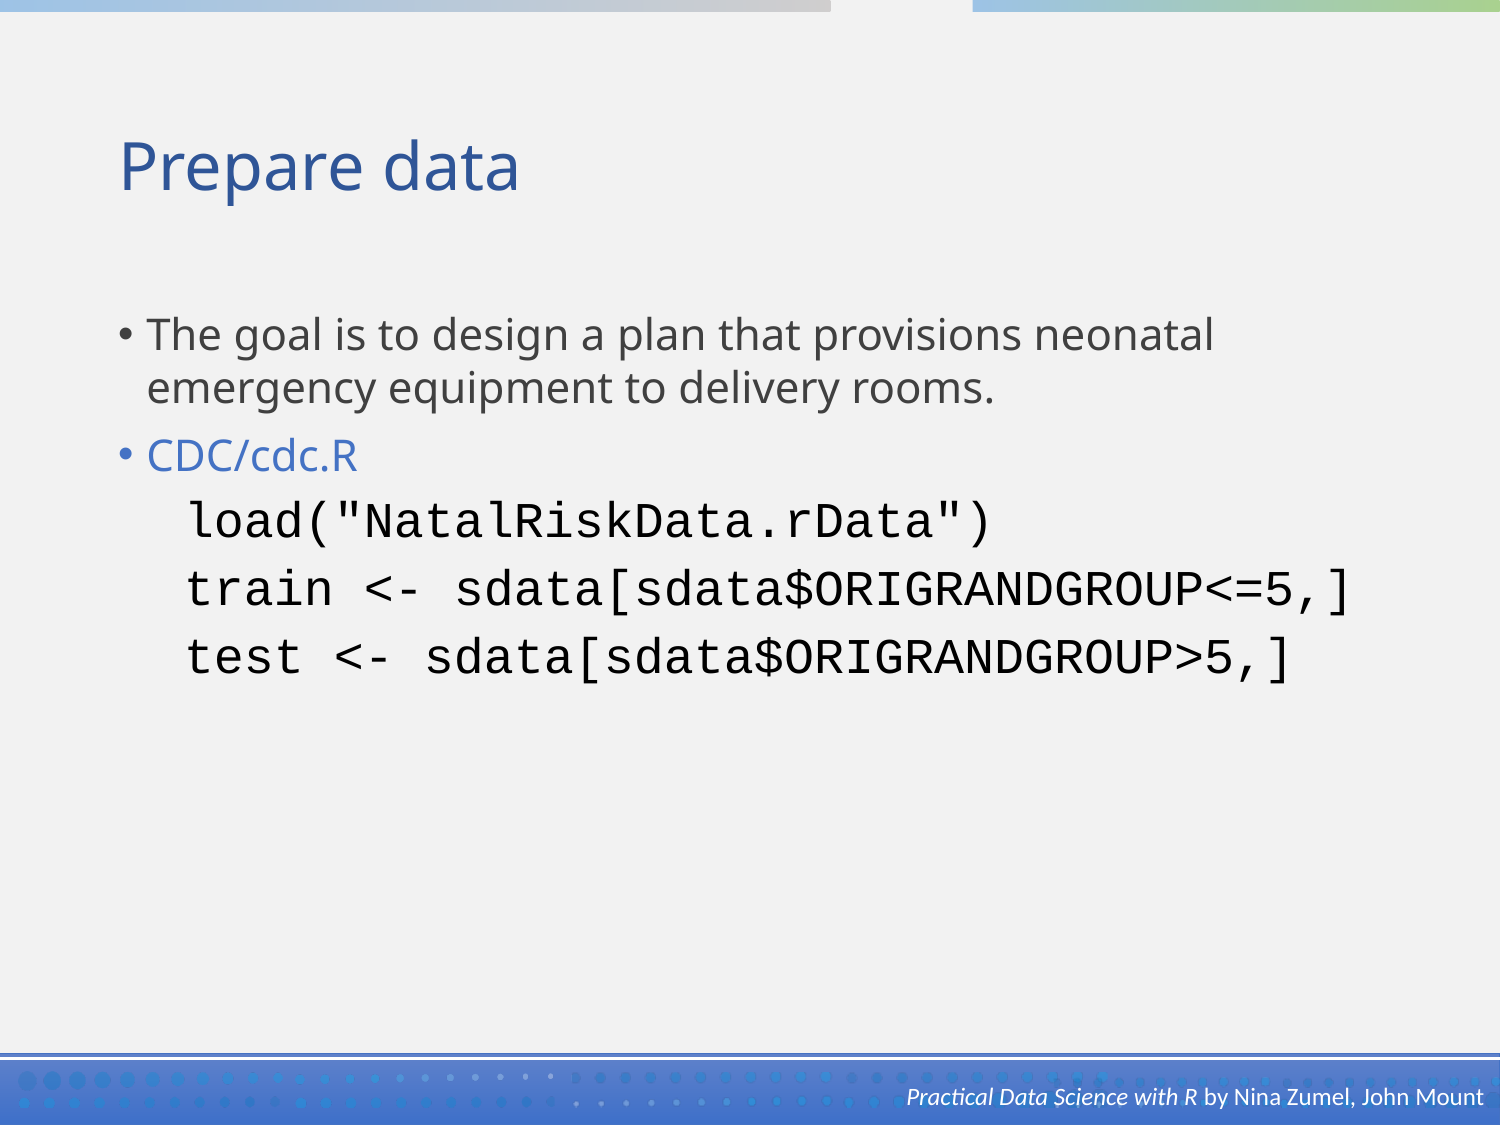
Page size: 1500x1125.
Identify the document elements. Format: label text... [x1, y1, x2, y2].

list The goal is to design a plan that provisions neonatal emergency equipment to delivery rooms. CDC/cdc.R load("NatalRiskData.rData") train <- sdata[sdata$ORIGRANDGROUP<=5,] test <- sdata[sdata$ORIGRANDGROUP>5,] [103, 299, 1397, 1014]
title Prepare data [103, 59, 1397, 278]
text_box Practical Data Science with R by Nina Zumel, John Mount [891, 1072, 1500, 1118]
